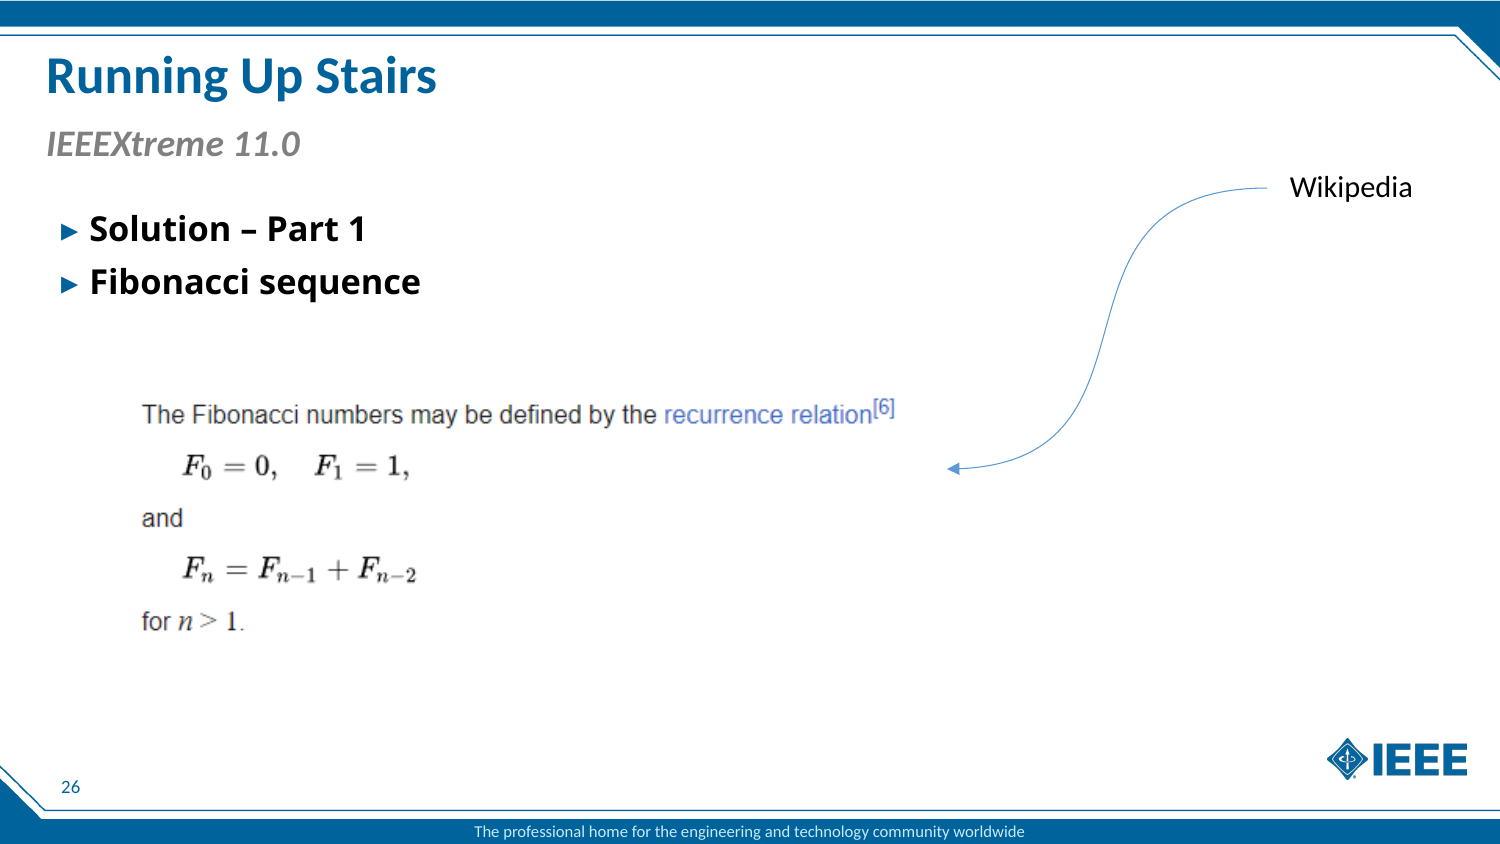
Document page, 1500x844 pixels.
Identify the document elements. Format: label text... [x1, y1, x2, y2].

list IEEEXtreme 11.0 [46, 116, 1467, 171]
slide_number 26 [46, 763, 127, 809]
picture [0, 1, 1499, 88]
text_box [946, 187, 1268, 469]
picture [0, 738, 1500, 844]
list Solution – Part 1 Fibonacci sequence [46, 204, 1467, 712]
title Running Up Stairs [46, 40, 1467, 111]
text_box Wikipedia [1275, 159, 1441, 235]
picture [116, 394, 1010, 640]
